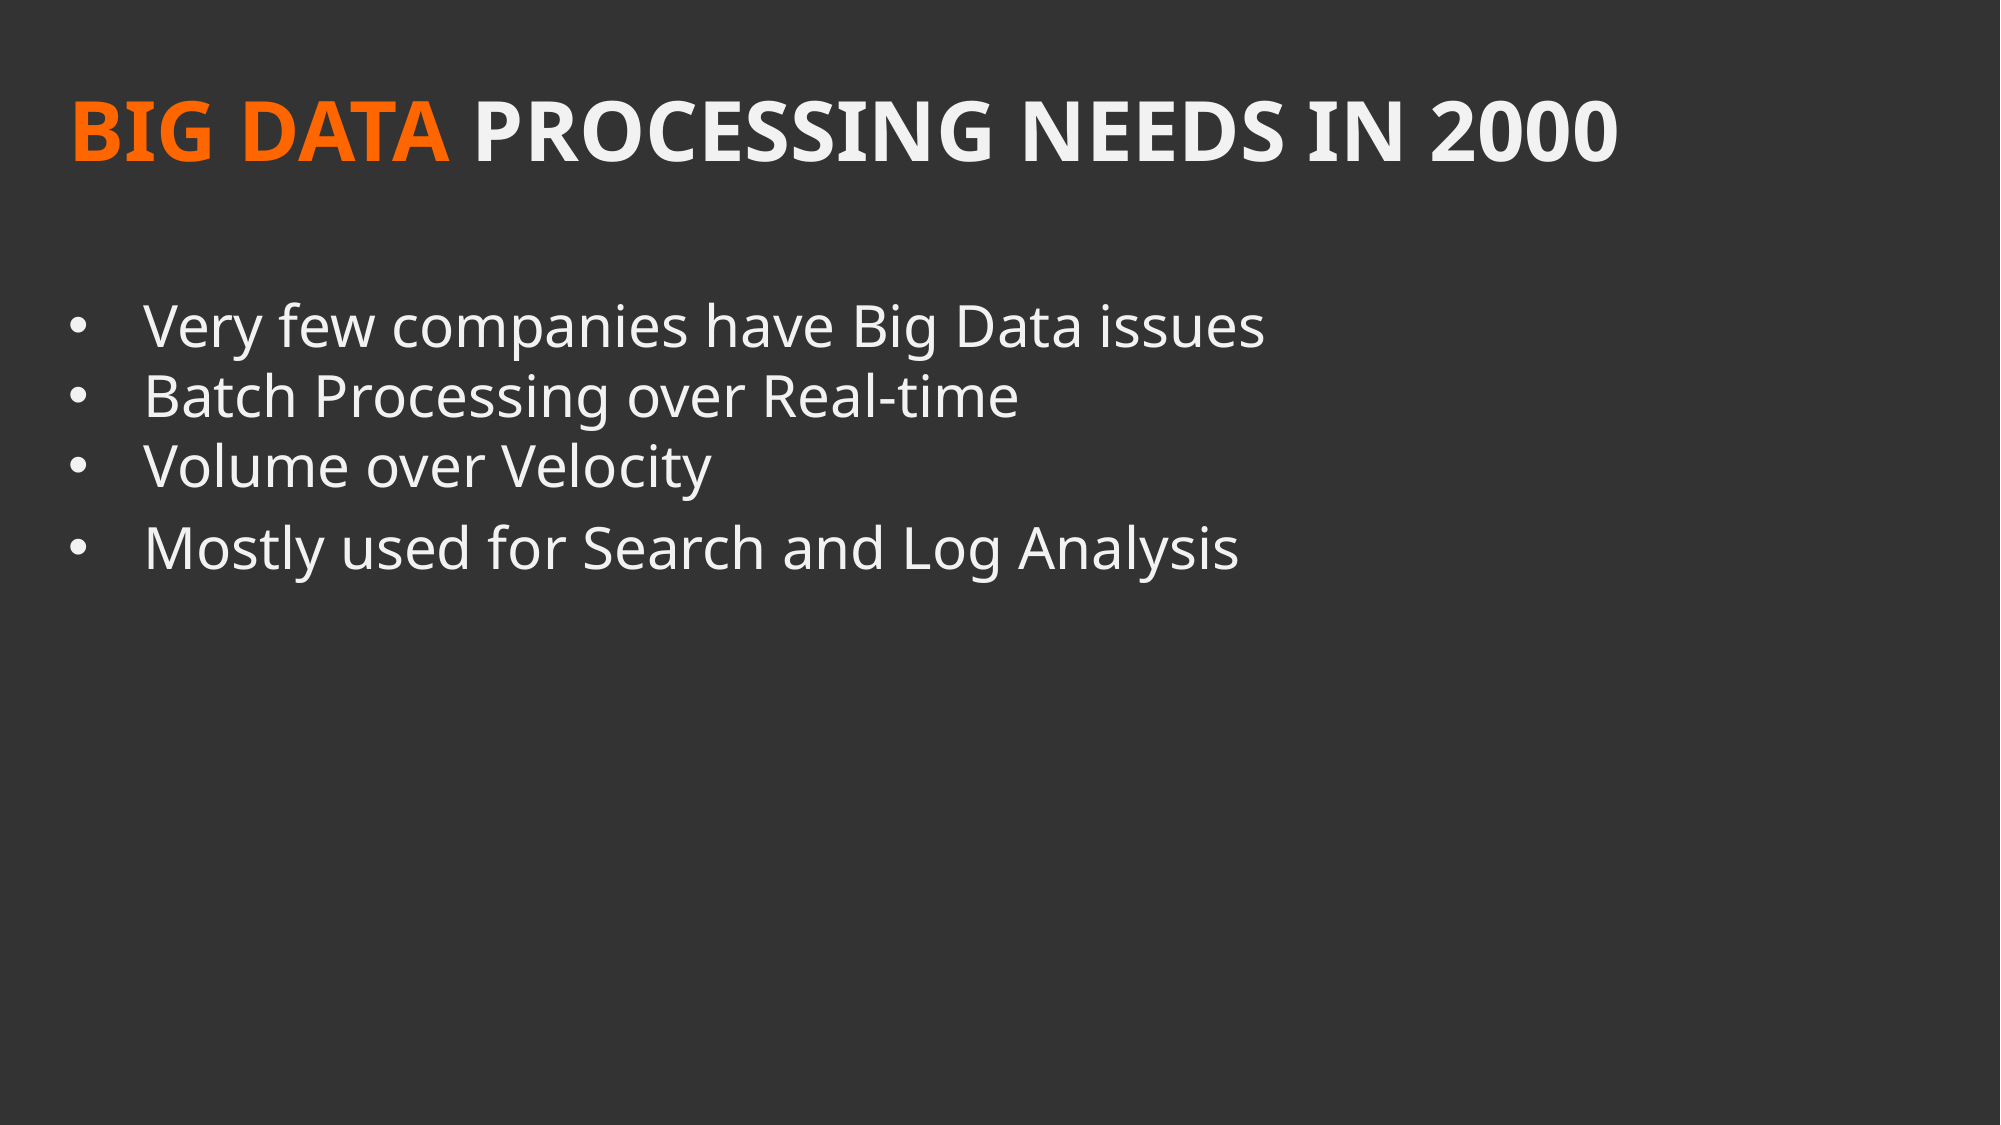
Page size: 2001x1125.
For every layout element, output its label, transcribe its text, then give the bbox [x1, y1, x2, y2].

text_box BIG DATA PROCESSING NEEDS IN 2000 [53, 27, 1865, 194]
text_box Mostly used for Search and Log Analysis [53, 489, 1865, 596]
text_box Very few companies have Big Data issues Batch Processing over Real-time Volume over Velocity [53, 276, 1865, 489]
